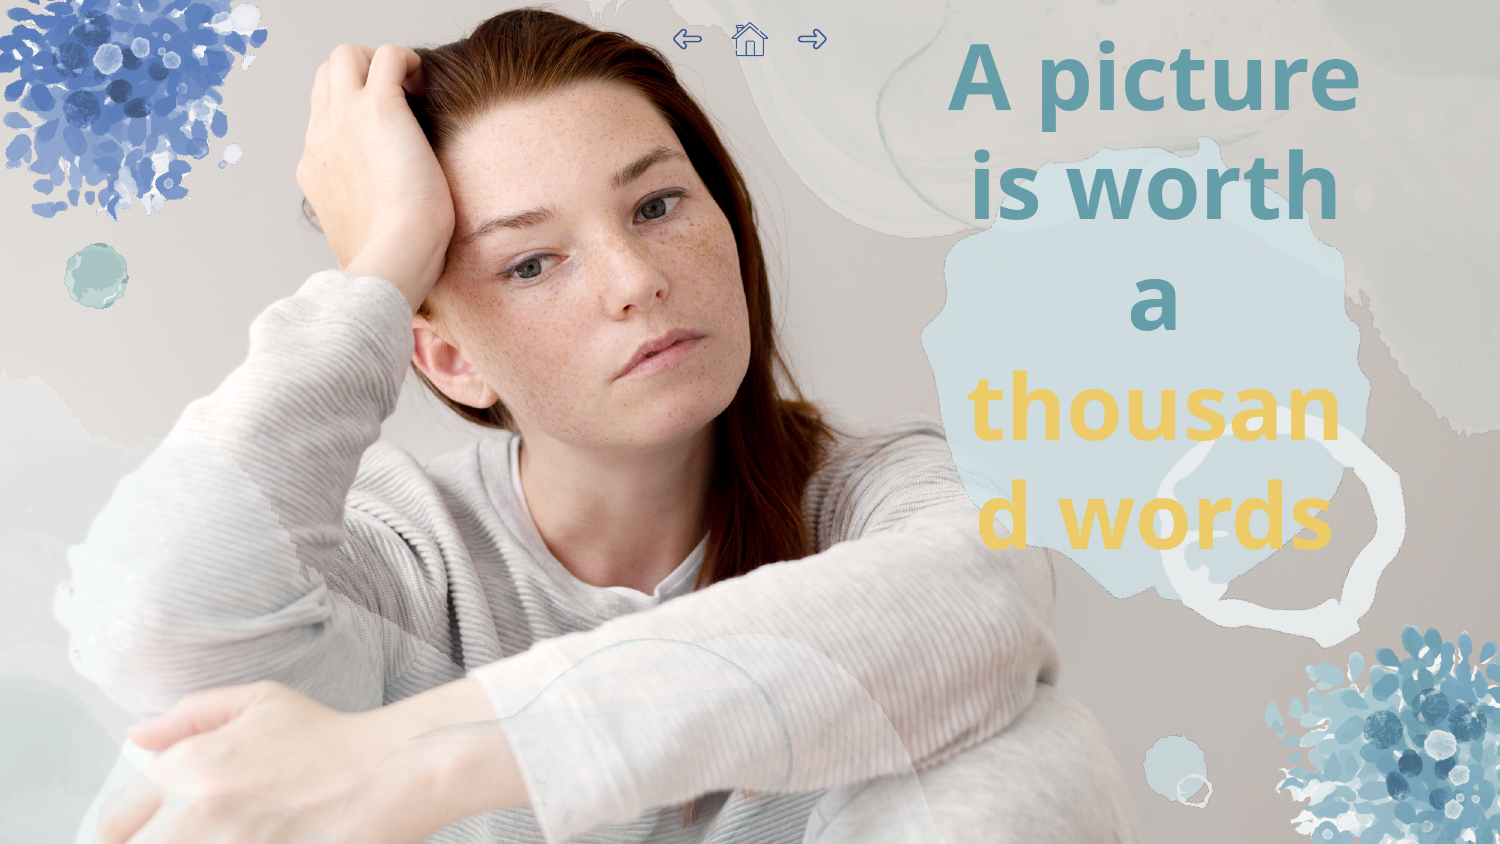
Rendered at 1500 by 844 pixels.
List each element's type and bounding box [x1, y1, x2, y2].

picture [0, 0, 1500, 844]
text_box [673, 29, 702, 49]
text_box [731, 22, 769, 57]
text_box [798, 29, 826, 49]
